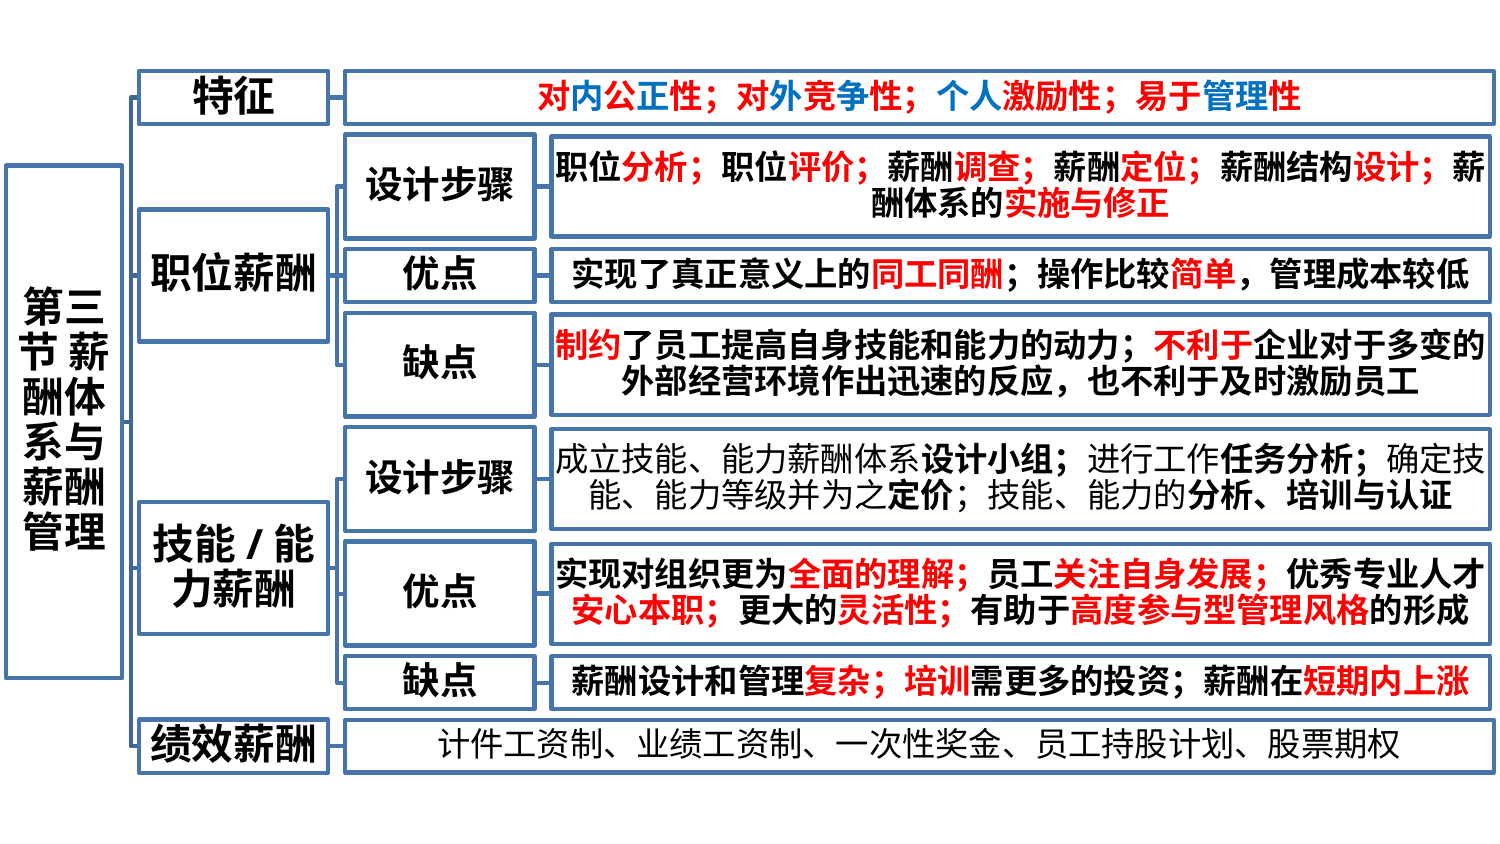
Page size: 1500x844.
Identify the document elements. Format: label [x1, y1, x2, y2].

text_box [5, 0, 1495, 844]
